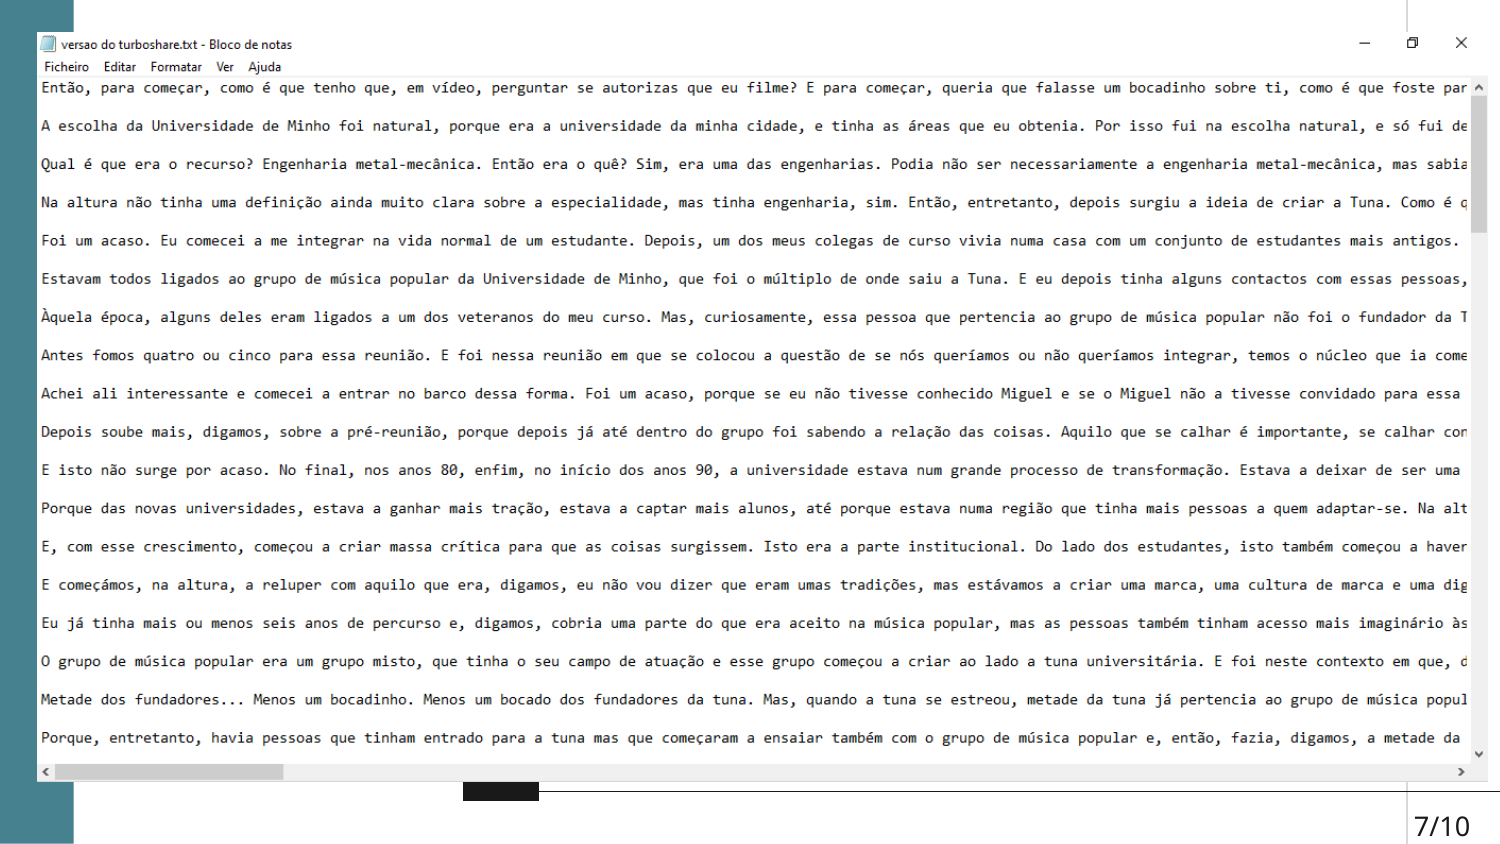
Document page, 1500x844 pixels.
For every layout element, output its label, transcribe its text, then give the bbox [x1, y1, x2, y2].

picture [37, 31, 1488, 782]
text_box 7/10 [1398, 794, 1500, 844]
